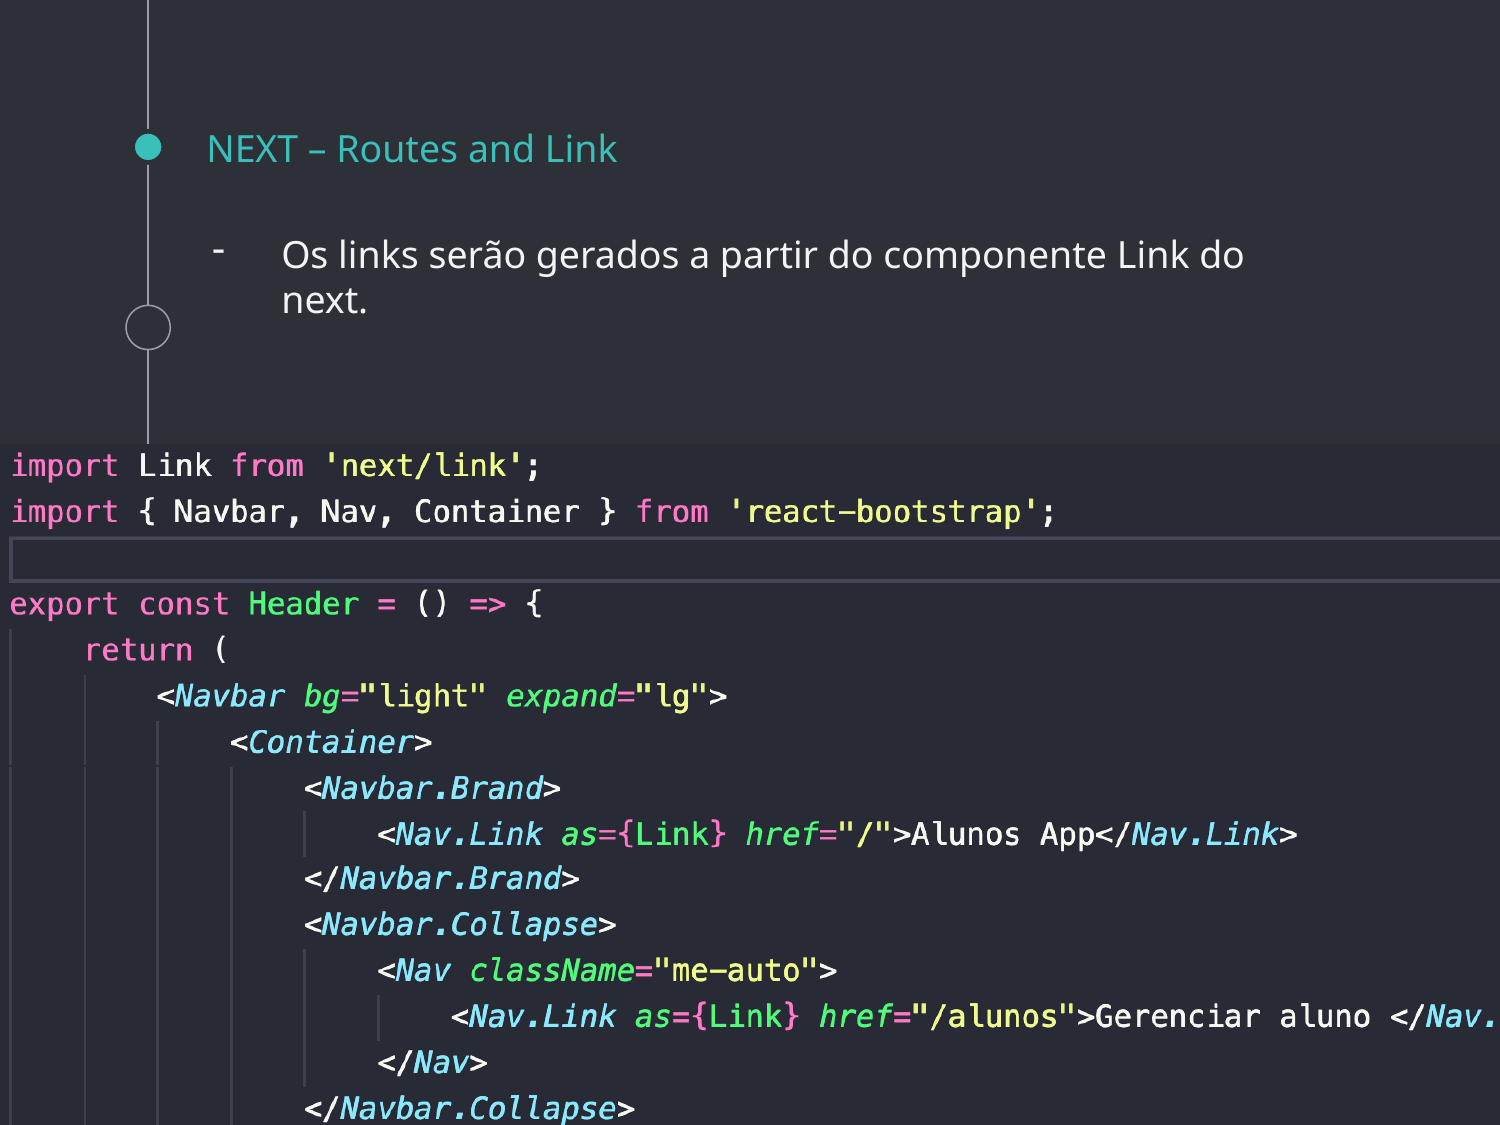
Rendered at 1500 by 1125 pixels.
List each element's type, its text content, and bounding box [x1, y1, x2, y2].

list Os links serão gerados a partir do componente Link do next. [191, 216, 1317, 443]
picture [0, 444, 1500, 1125]
title NEXT – Routes and Link [191, 109, 1317, 185]
